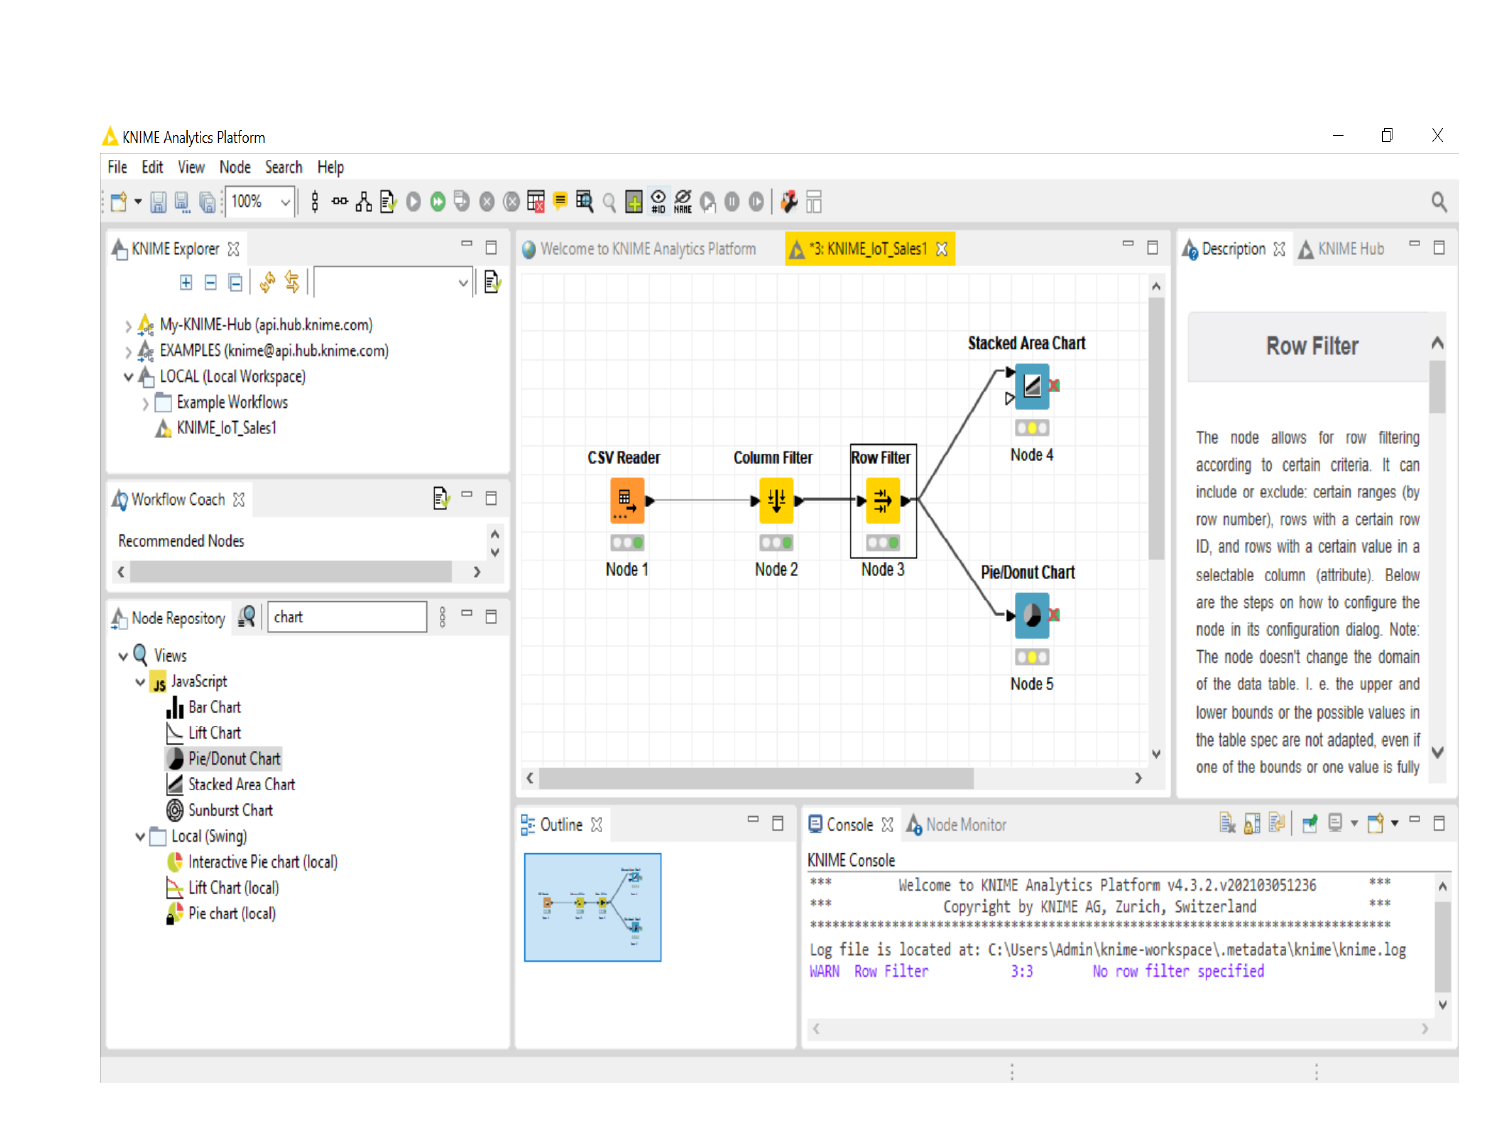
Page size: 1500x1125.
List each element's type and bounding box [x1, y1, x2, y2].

picture [100, 119, 1460, 1084]
